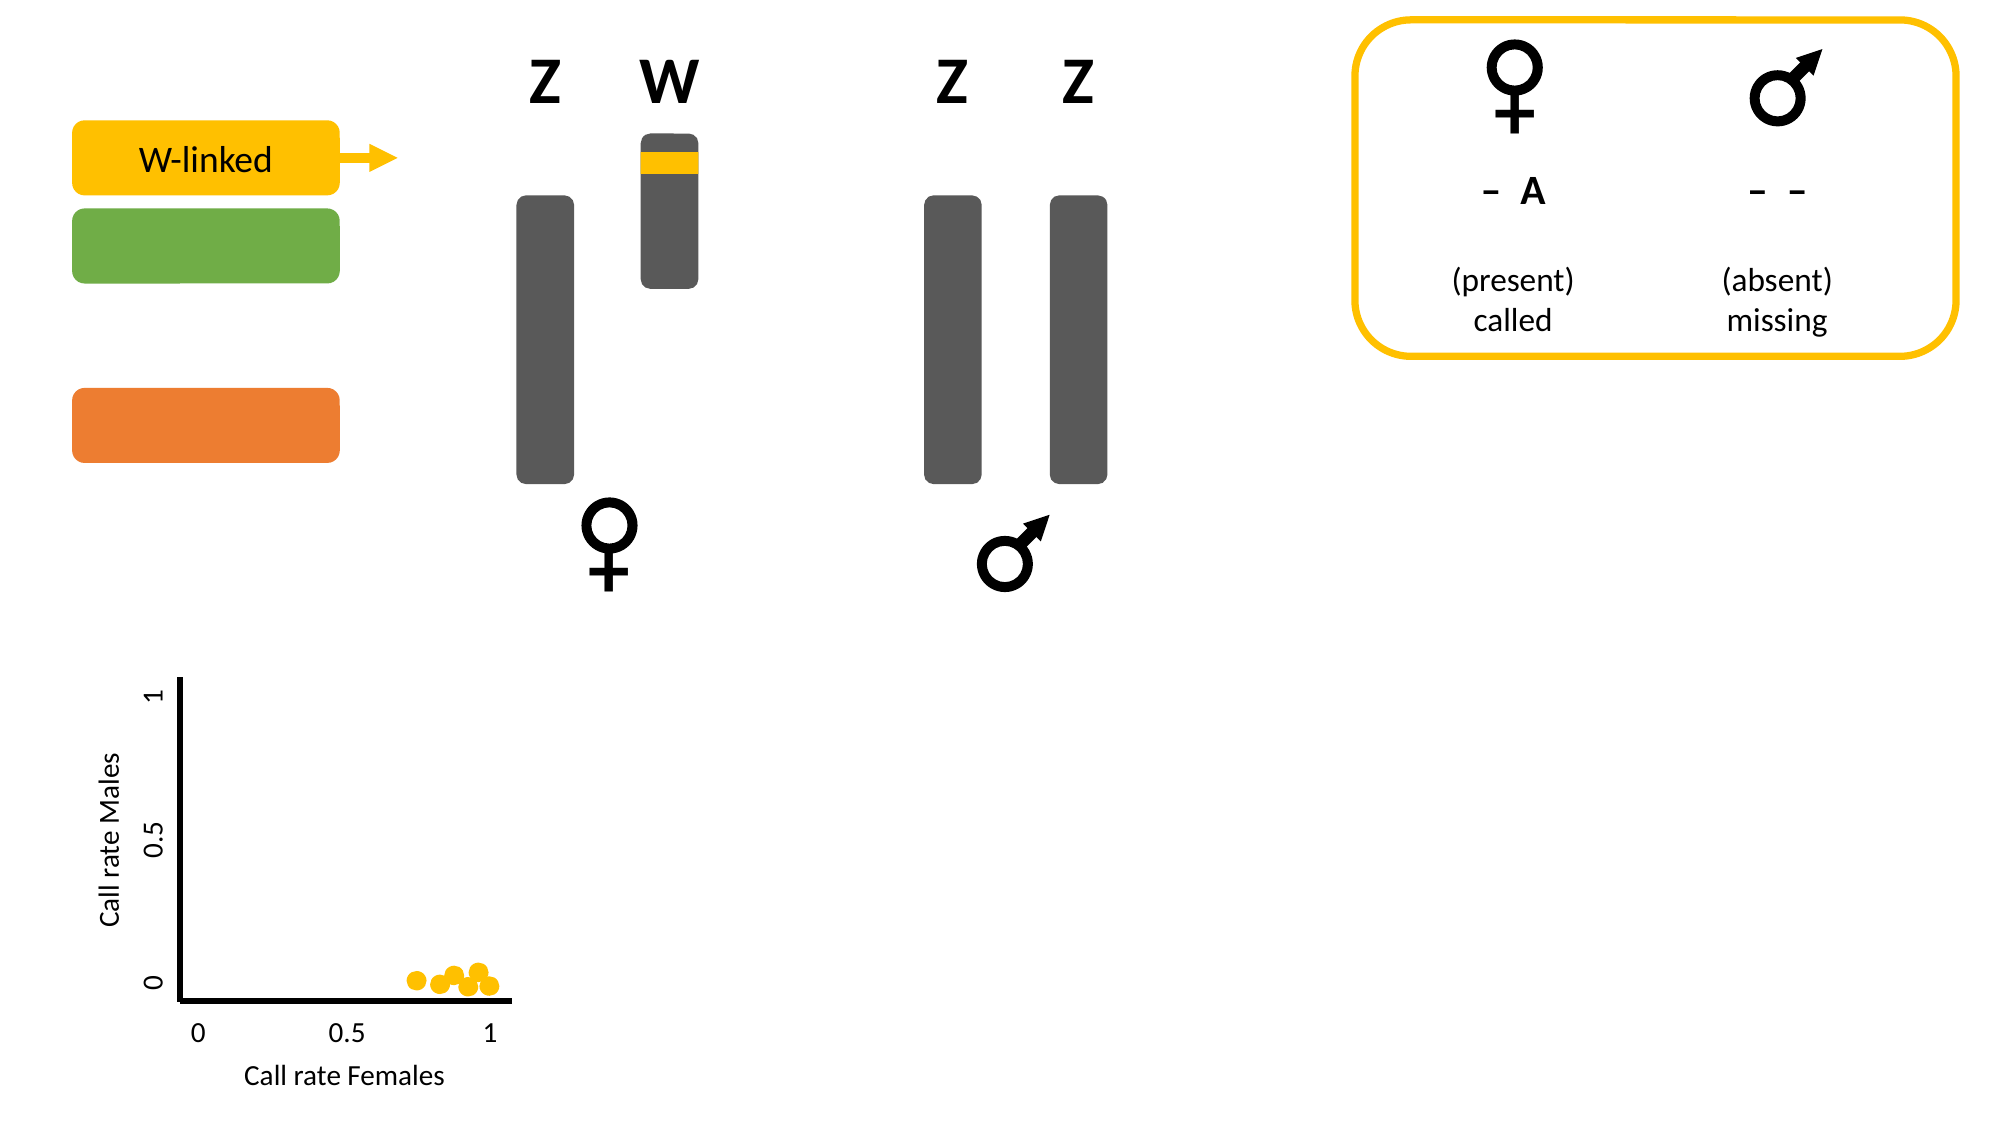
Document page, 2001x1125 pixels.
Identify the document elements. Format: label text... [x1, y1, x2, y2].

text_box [976, 514, 1050, 593]
text_box [137, 117, 1863, 1008]
text_box [640, 151, 699, 175]
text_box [82, 672, 518, 1100]
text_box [72, 120, 398, 196]
text_box [1353, 18, 1958, 358]
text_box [565, 497, 654, 625]
text_box Z [1047, 28, 1110, 124]
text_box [1695, 49, 1860, 348]
text_box [1048, 194, 1109, 486]
text_box Z [514, 28, 577, 124]
text_box Z [922, 28, 984, 124]
text_box [923, 194, 983, 486]
text_box [71, 386, 341, 465]
text_box [71, 207, 341, 285]
text_box [515, 194, 576, 486]
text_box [1404, 39, 1623, 348]
text_box W [624, 28, 715, 124]
text_box [639, 132, 700, 290]
